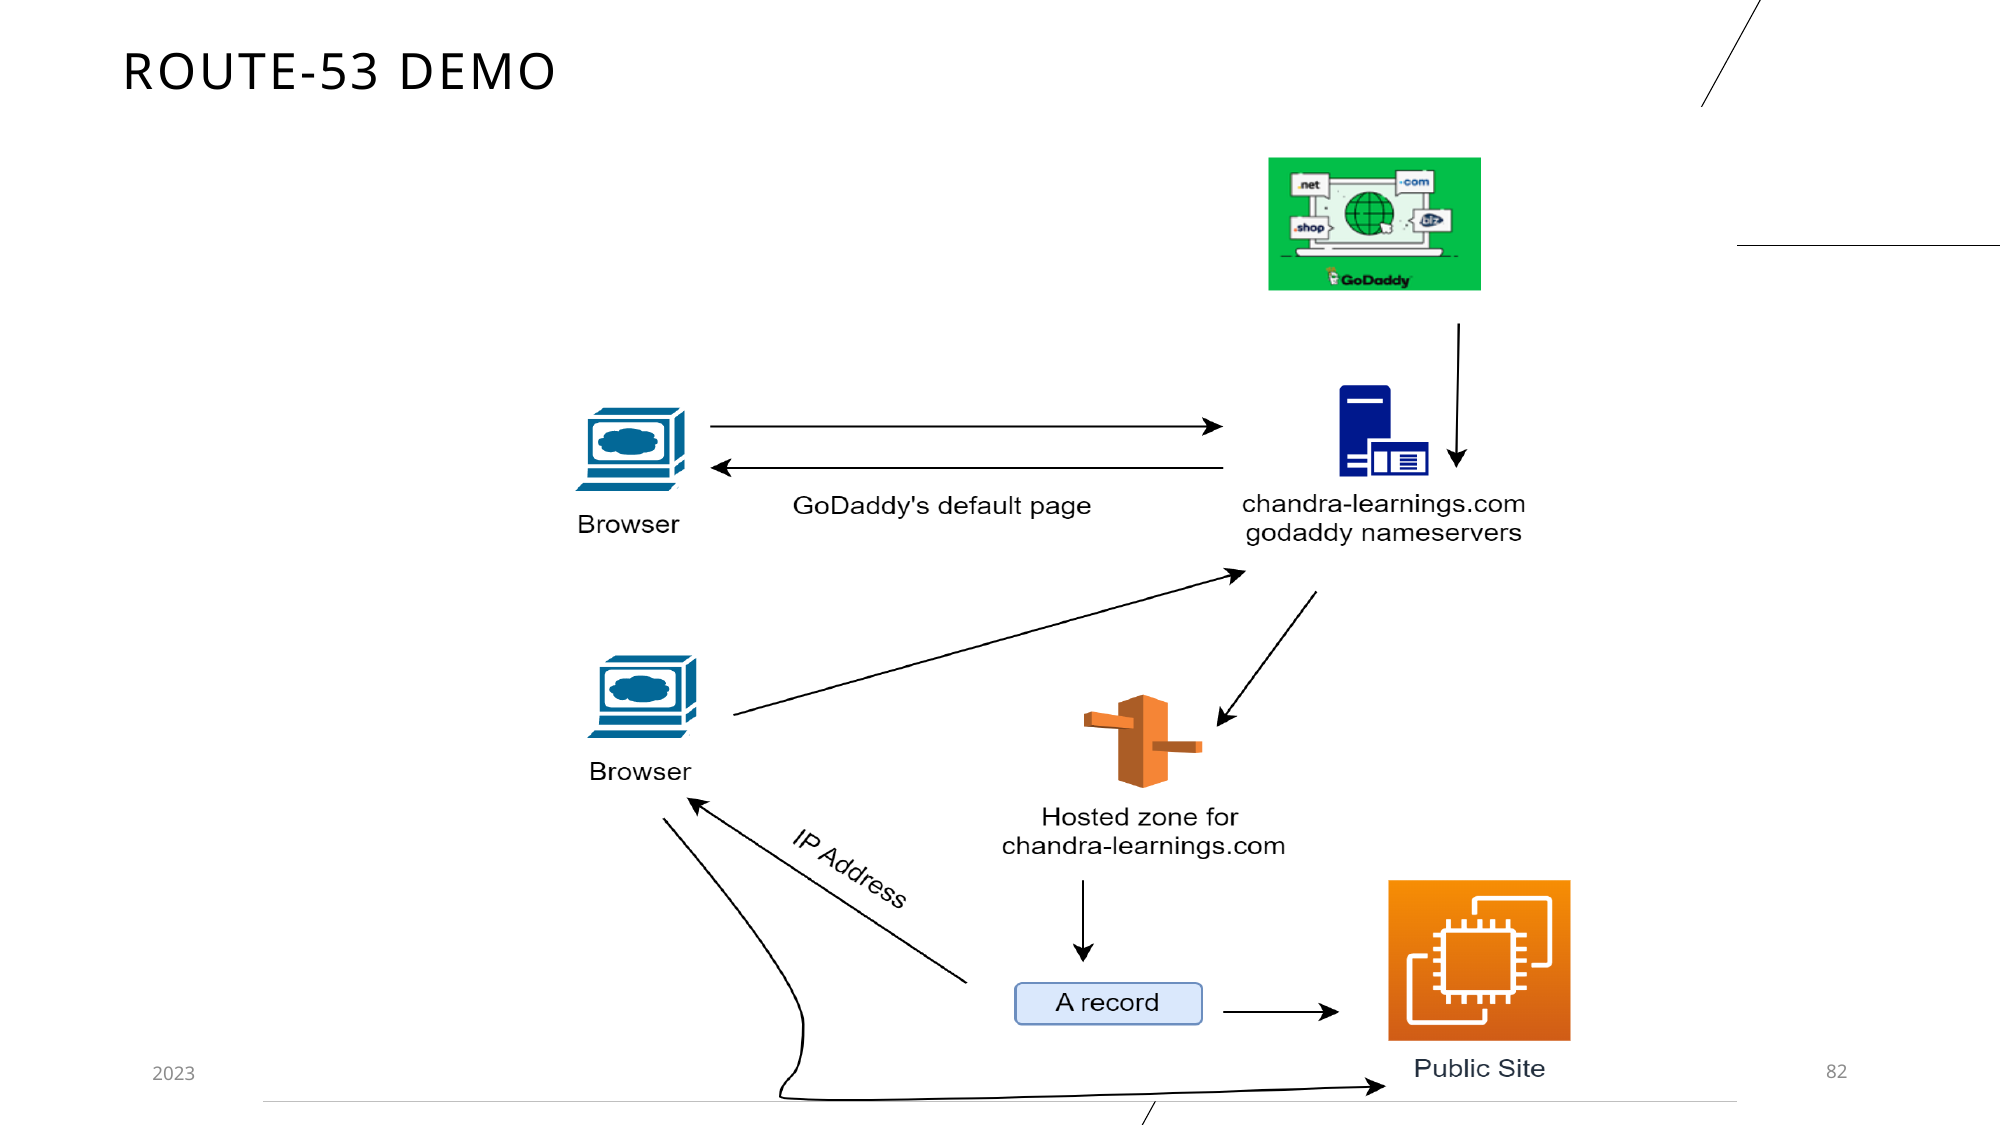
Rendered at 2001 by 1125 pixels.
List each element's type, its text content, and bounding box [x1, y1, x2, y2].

slide_number 82 [1412, 1042, 1863, 1103]
slide_number 2023 [137, 1042, 338, 1103]
picture [263, 107, 1737, 1102]
title Route-53 demo [108, 23, 1445, 108]
